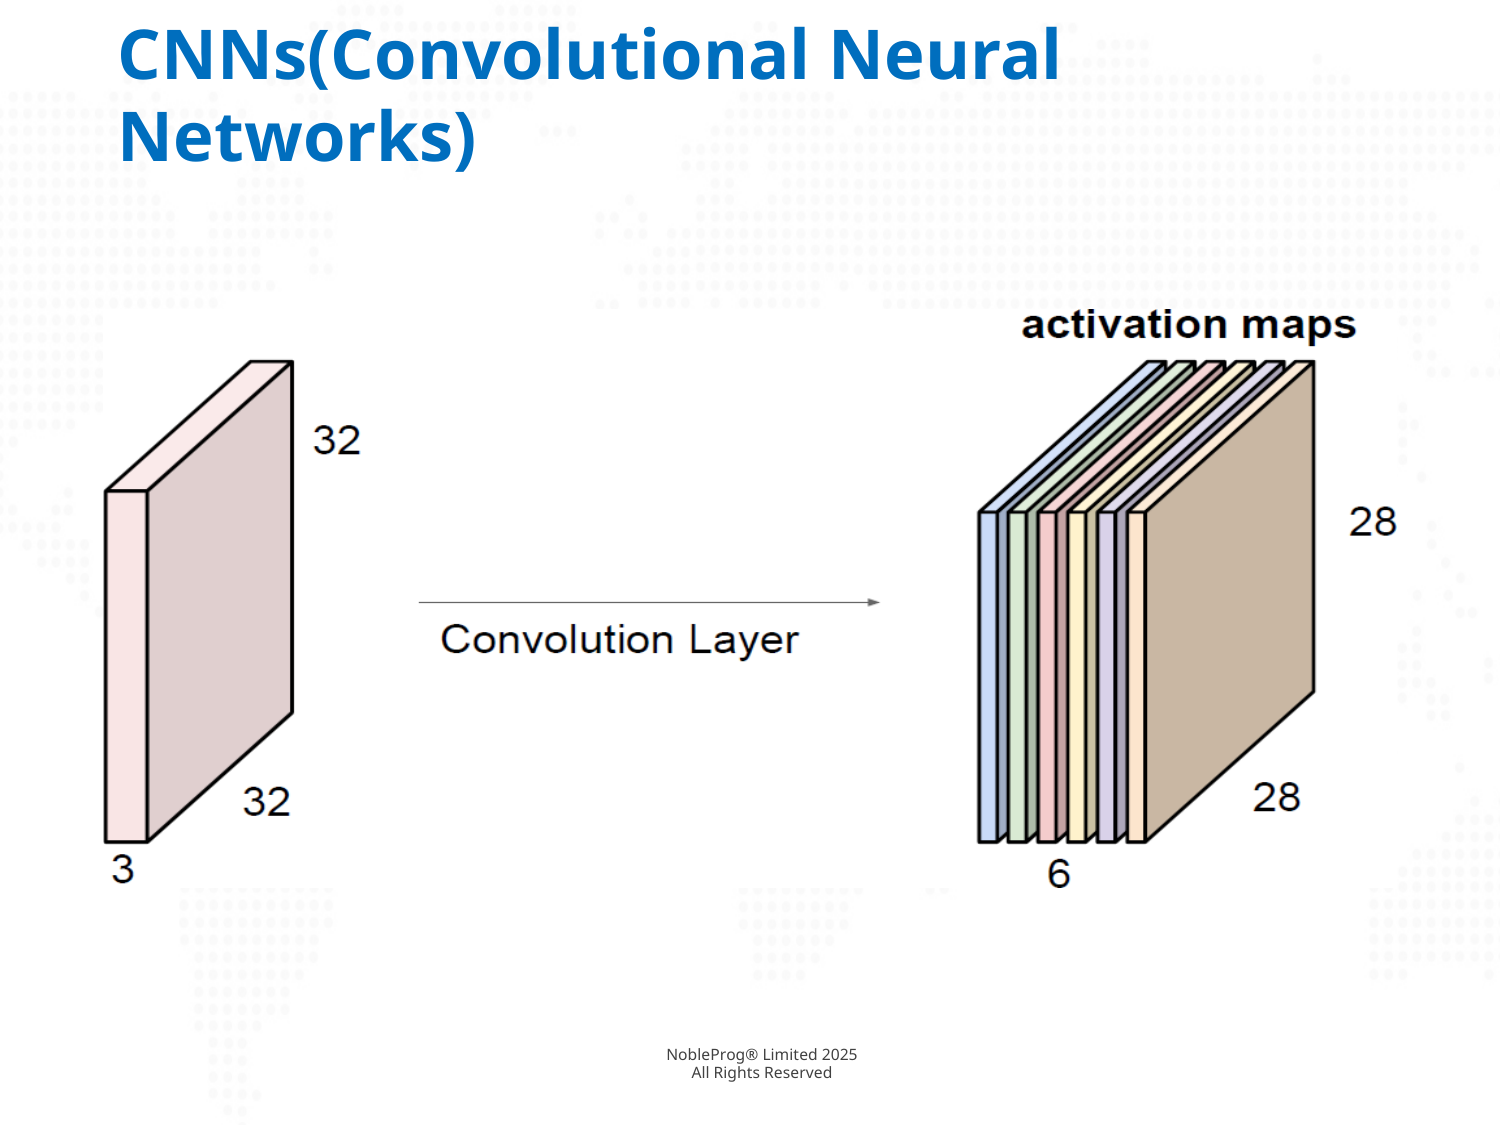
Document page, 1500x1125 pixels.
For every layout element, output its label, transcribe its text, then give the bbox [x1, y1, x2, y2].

picture [103, 309, 1397, 888]
text_box CNNs(Convolutional Neural Networks) [103, 2, 1397, 221]
